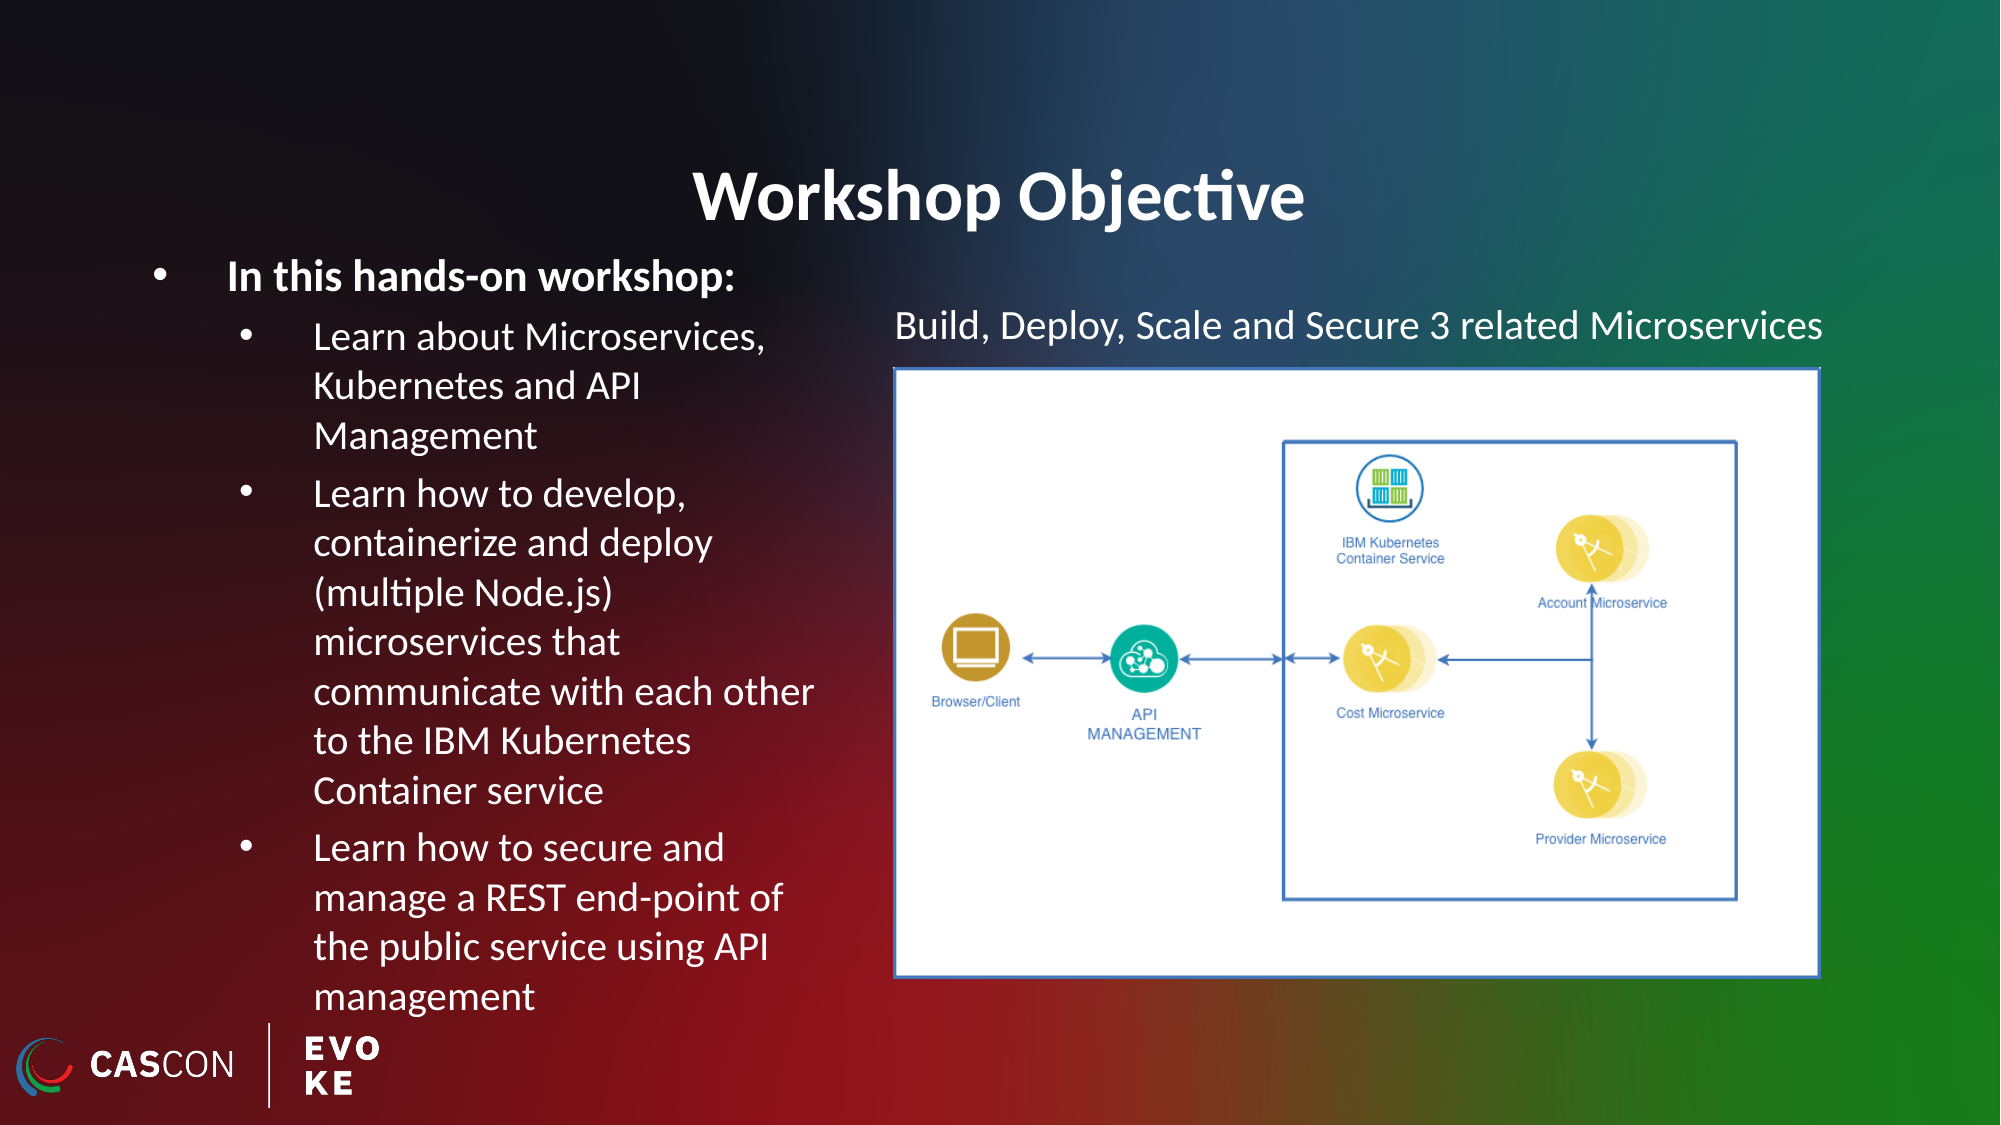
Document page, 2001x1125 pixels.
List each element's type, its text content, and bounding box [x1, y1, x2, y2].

text_box Build, Deploy, Scale and Secure 3 related Microservices [879, 290, 1849, 355]
title Workshop Objective [137, 137, 1863, 246]
list In this hands-on workshop: Learn about Microservices, Kubernetes and API Management Learn how to develop, containerize and deploy (multiple Node.js) microservices that communicate with each other to the IBM Kubernetes Container service Learn how to secure and manage a REST end-point of the public service using API management [137, 246, 859, 1029]
picture [16, 1023, 379, 1108]
picture [893, 367, 1821, 979]
